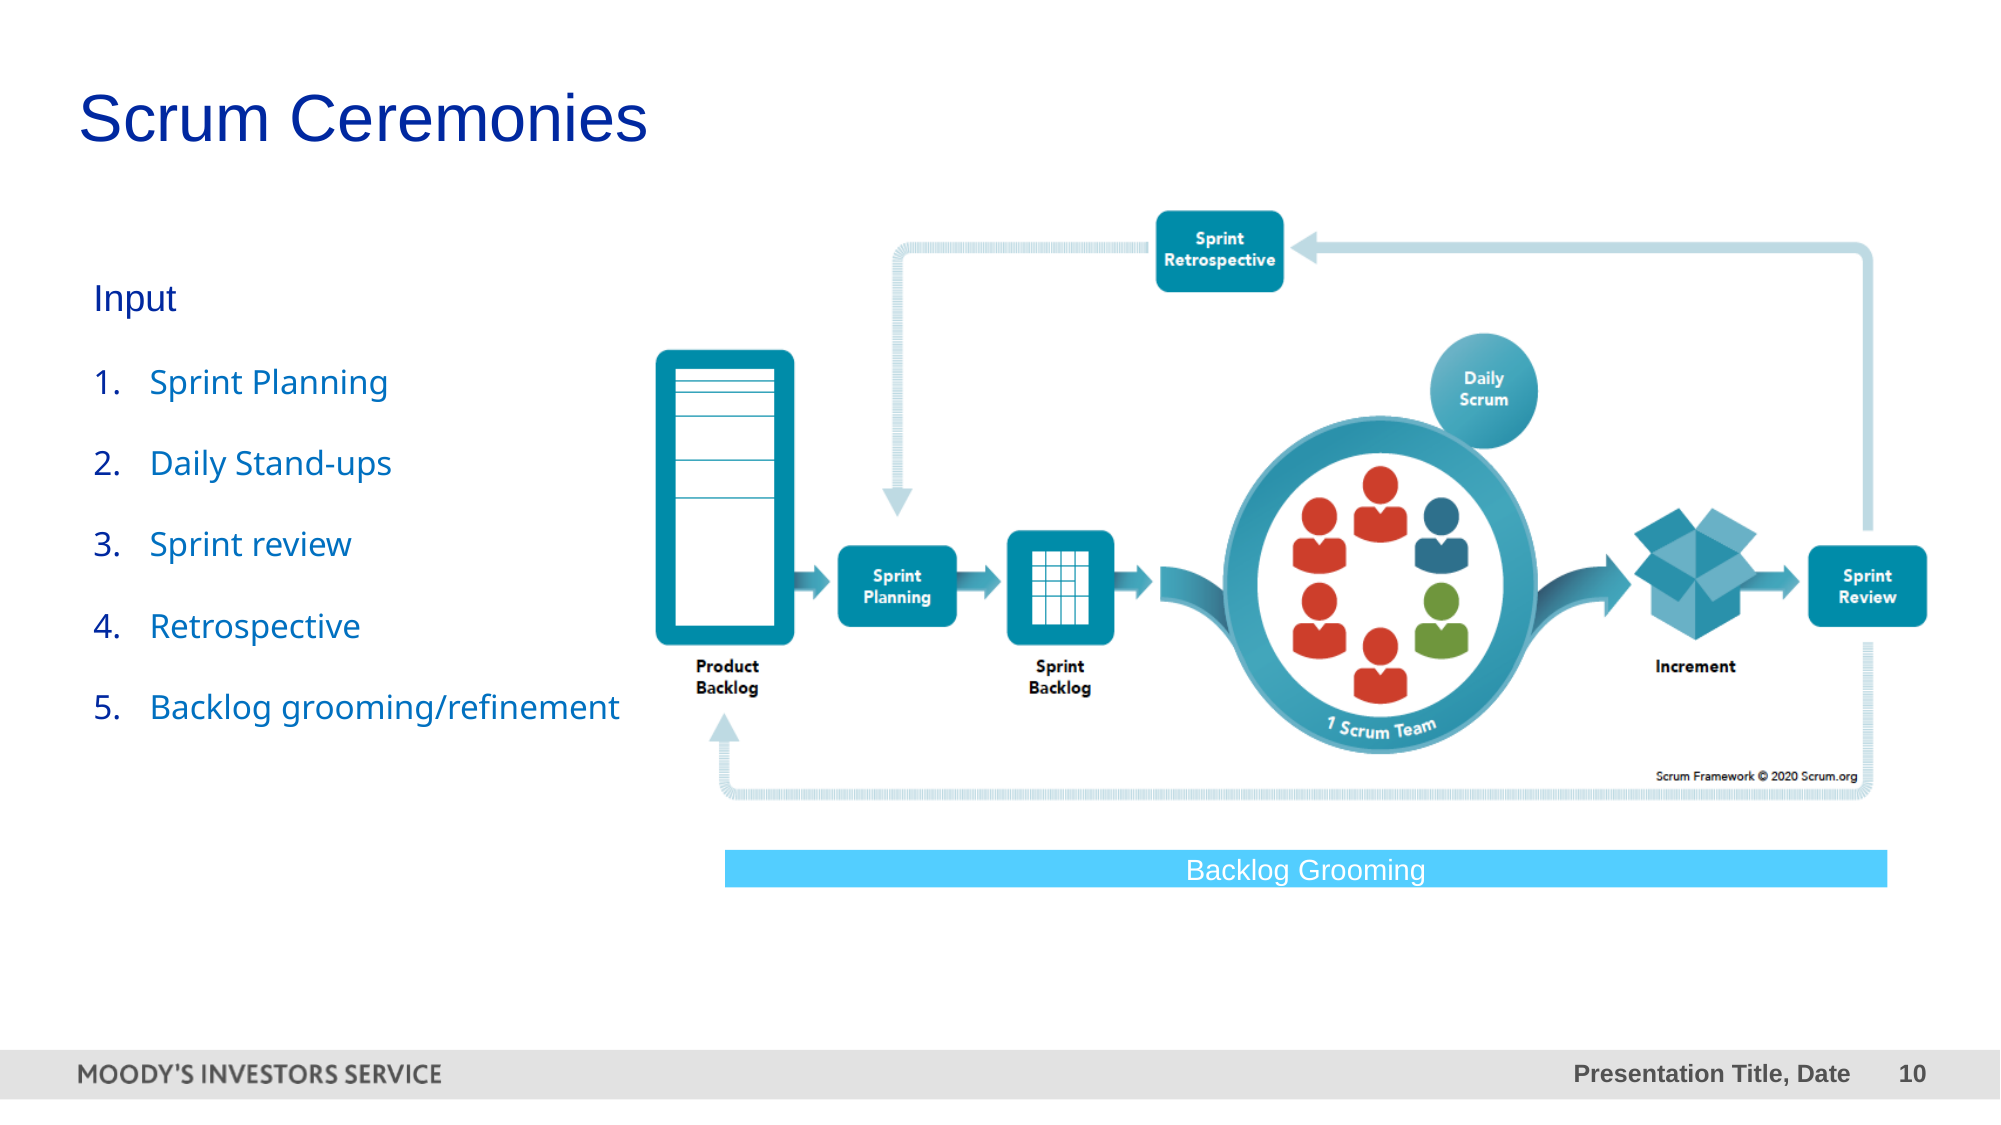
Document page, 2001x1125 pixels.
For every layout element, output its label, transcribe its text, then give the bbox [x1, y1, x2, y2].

picture [637, 174, 1938, 837]
text_box Input Sprint Planning Daily Stand-ups Sprint review Retrospective Backlog grooming/refinement [78, 262, 813, 902]
picture [75, 1061, 443, 1088]
text_box Backlog Grooming [724, 849, 1888, 888]
title Scrum Ceremonies [78, 75, 1928, 156]
